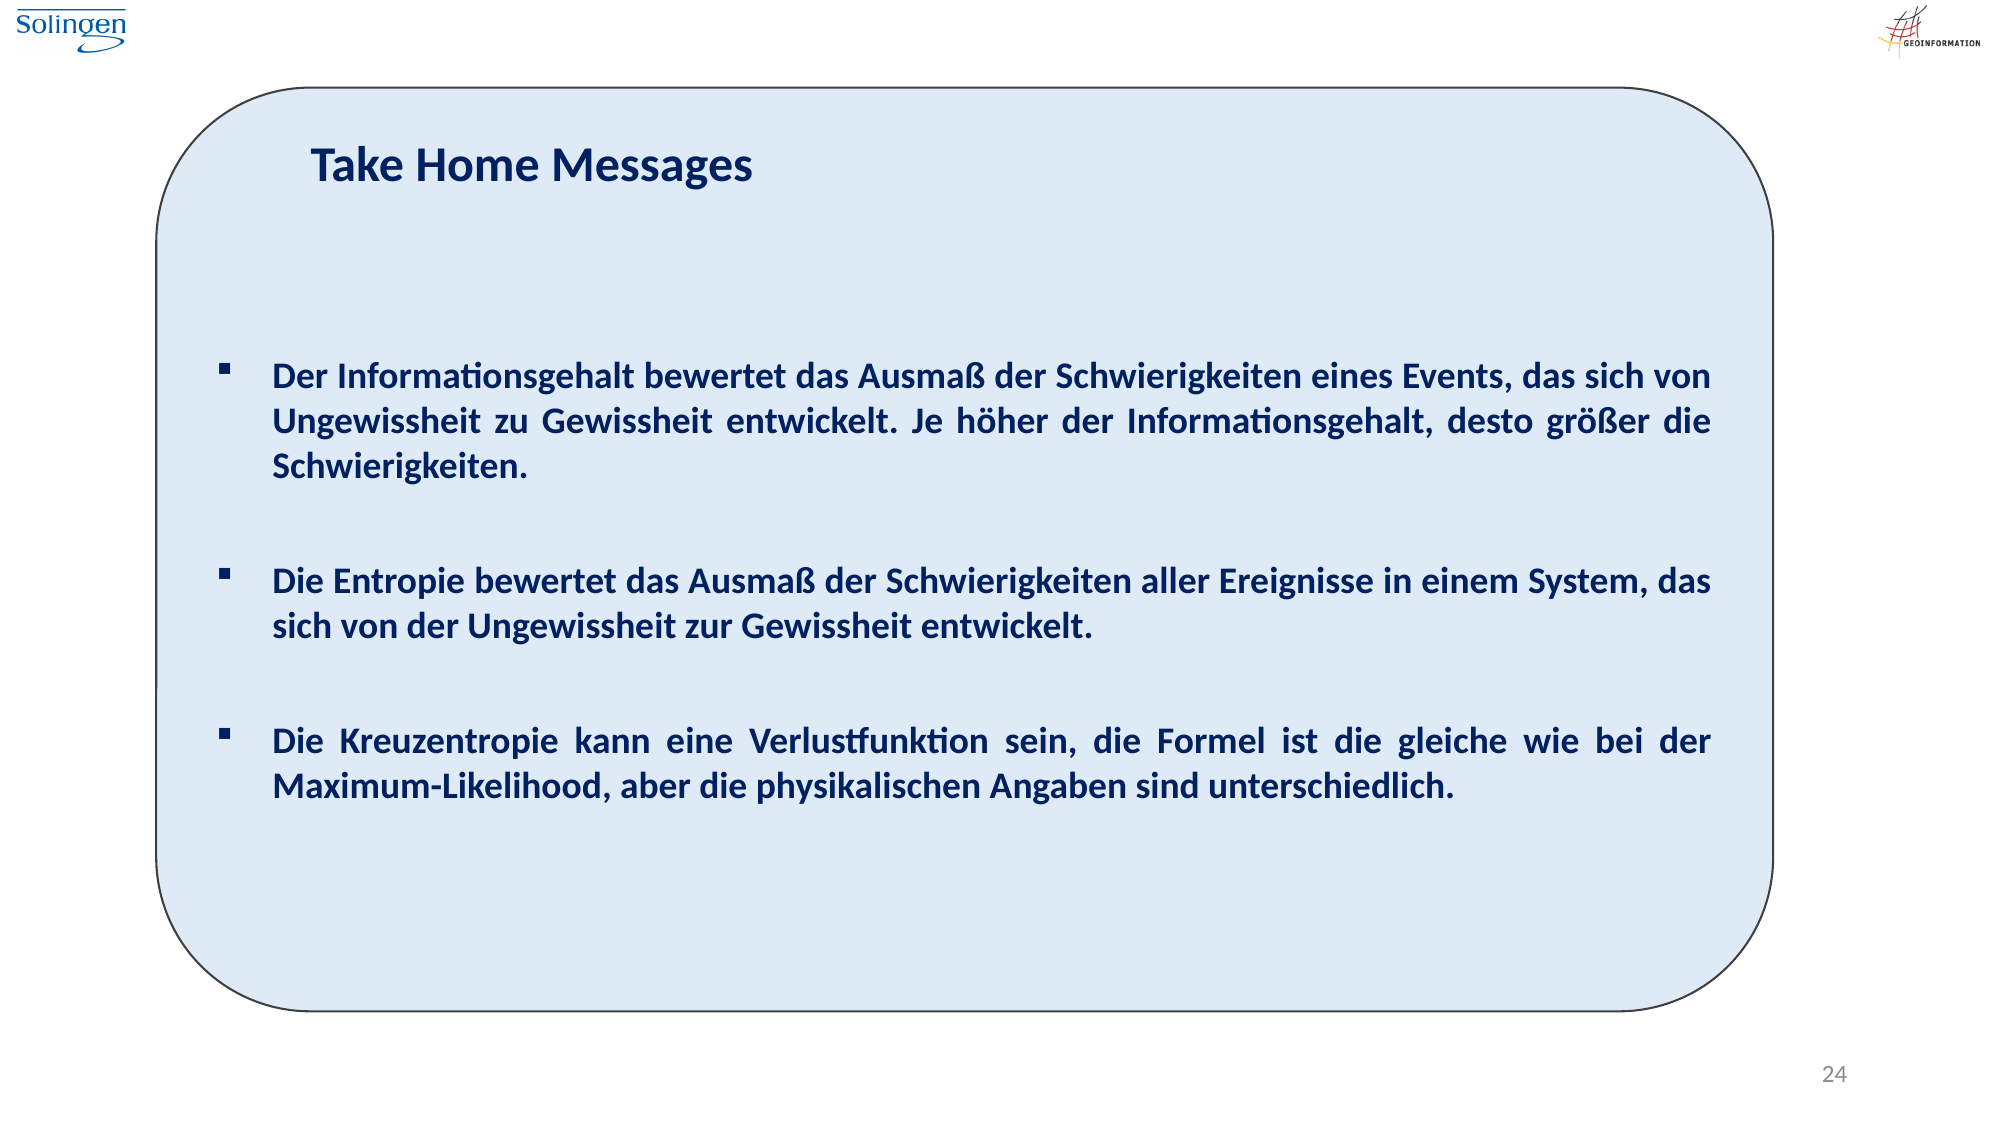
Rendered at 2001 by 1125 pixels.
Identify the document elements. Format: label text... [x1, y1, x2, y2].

text_box Take Home Messages [295, 124, 915, 200]
picture [17, 9, 126, 53]
picture [1878, 5, 1980, 59]
slide_number 24 [1412, 1042, 1863, 1103]
text_box Der Informationsgehalt bewertet das Ausmaß der Schwierigkeiten eines Events, das sich von Ungewissheit zu Gewissheit entwickelt. Je höher der Informationsgehalt, desto größer die Schwierigkeiten. Die Entropie bewertet das Ausmaß der Schwierigkeiten aller Ereignisse in einem System, das sich von der Ungewissheit zur Gewissheit entwickelt. Die Kreuzentropie kann eine Verlustfunktion sein, die Formel ist die gleiche wie bei der Maximum-Likelihood, aber die physikalischen Angaben sind unterschiedlich. [155, 86, 1775, 1013]
